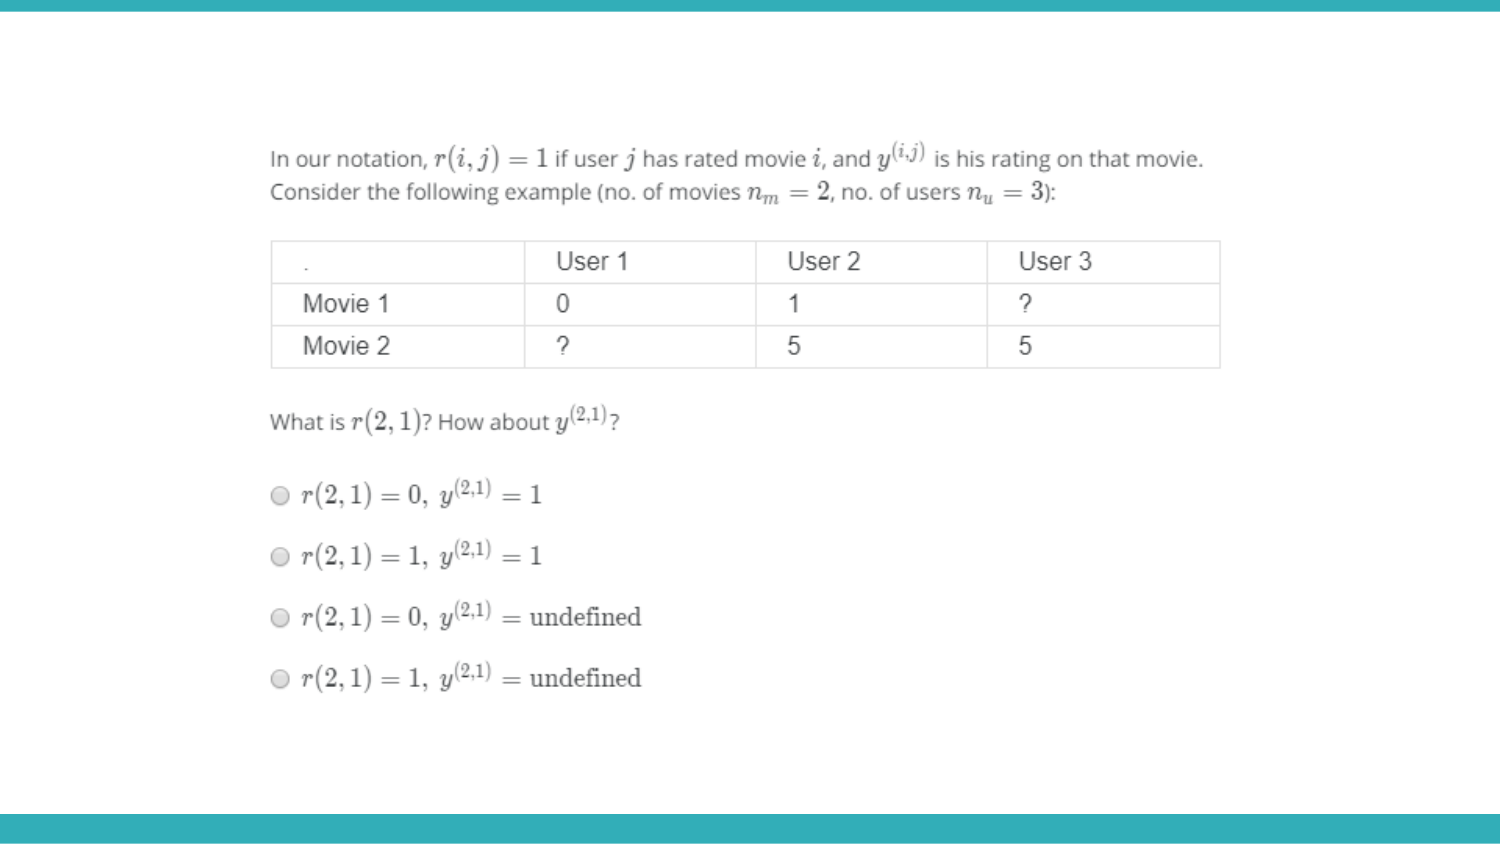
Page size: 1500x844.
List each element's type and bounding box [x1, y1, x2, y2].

picture [256, 131, 1244, 712]
